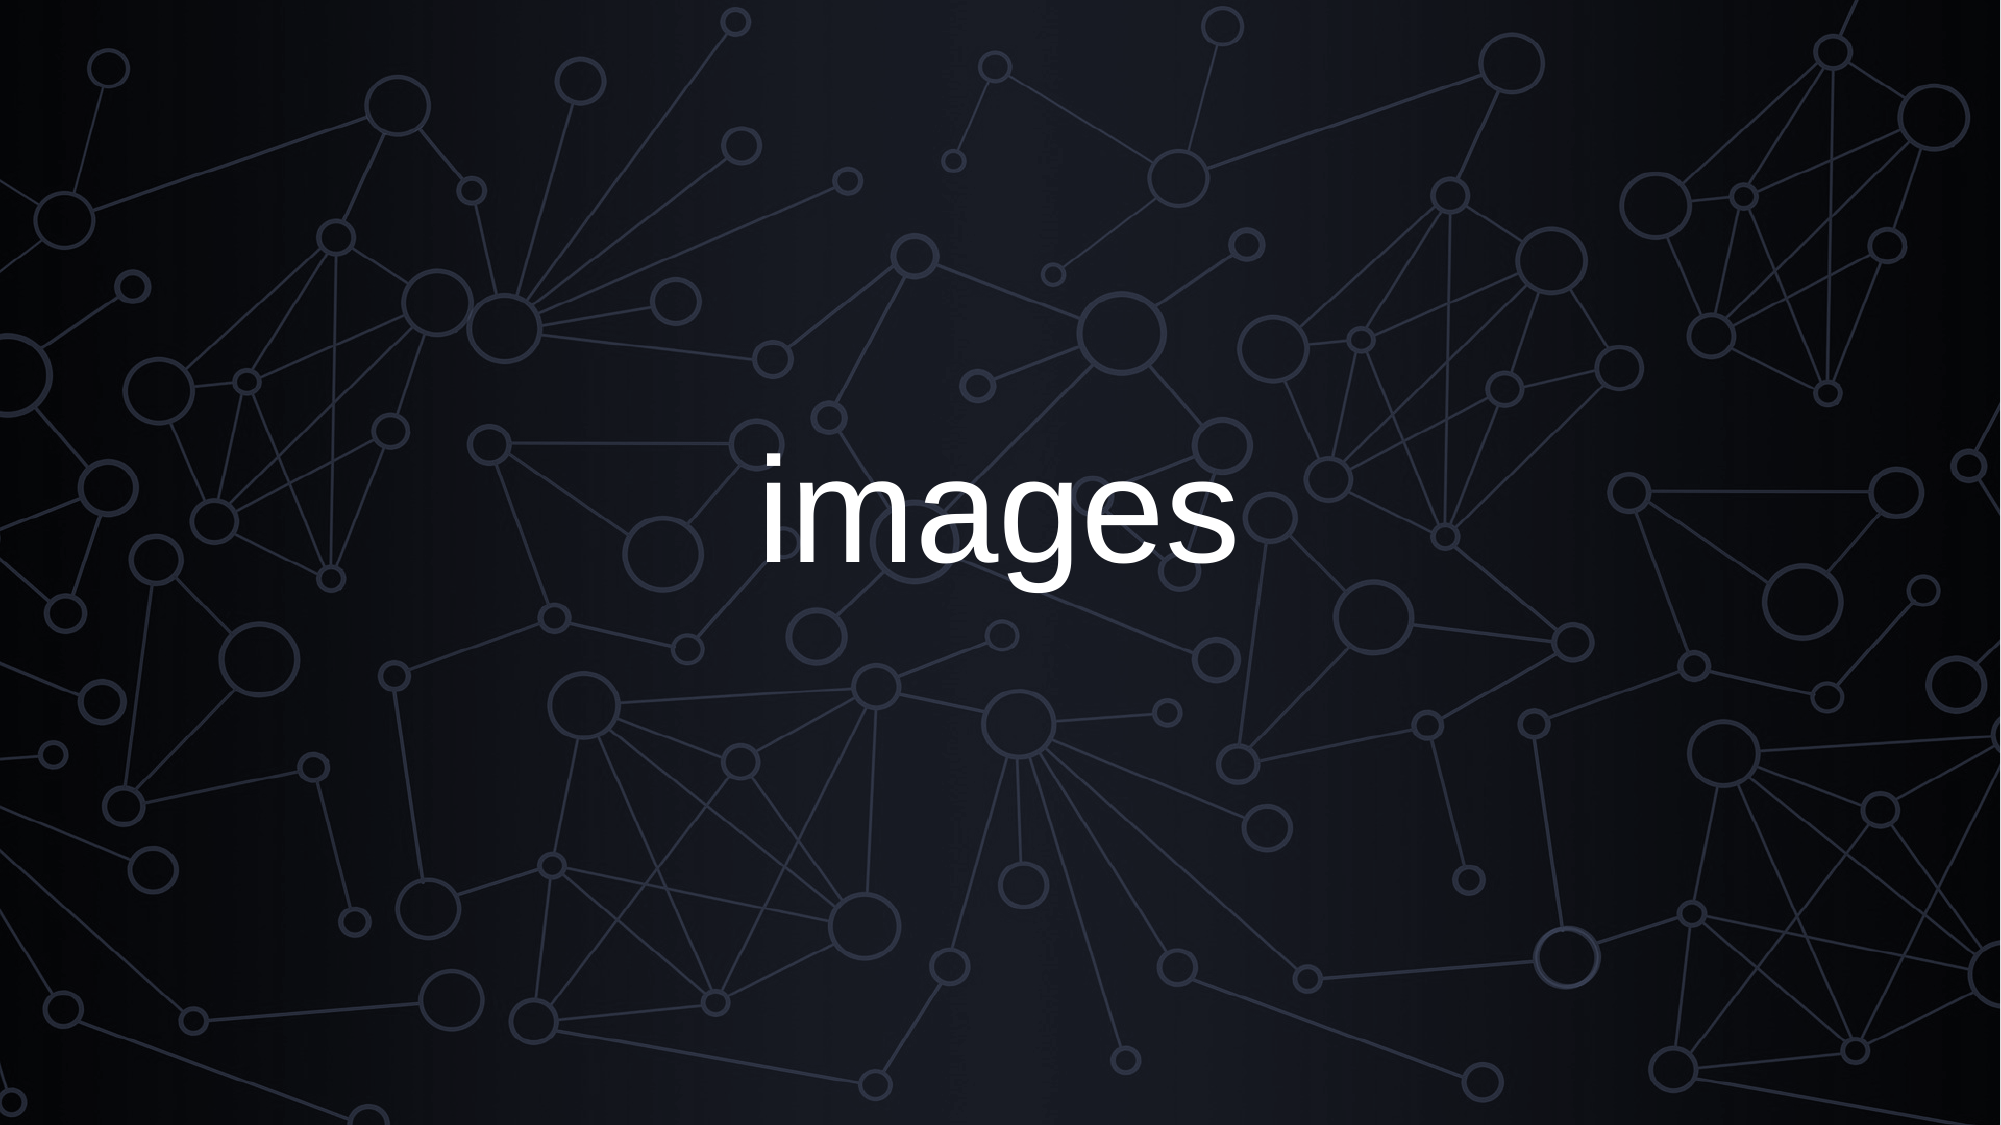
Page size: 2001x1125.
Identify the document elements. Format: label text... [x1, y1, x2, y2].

title images [136, 280, 1862, 749]
